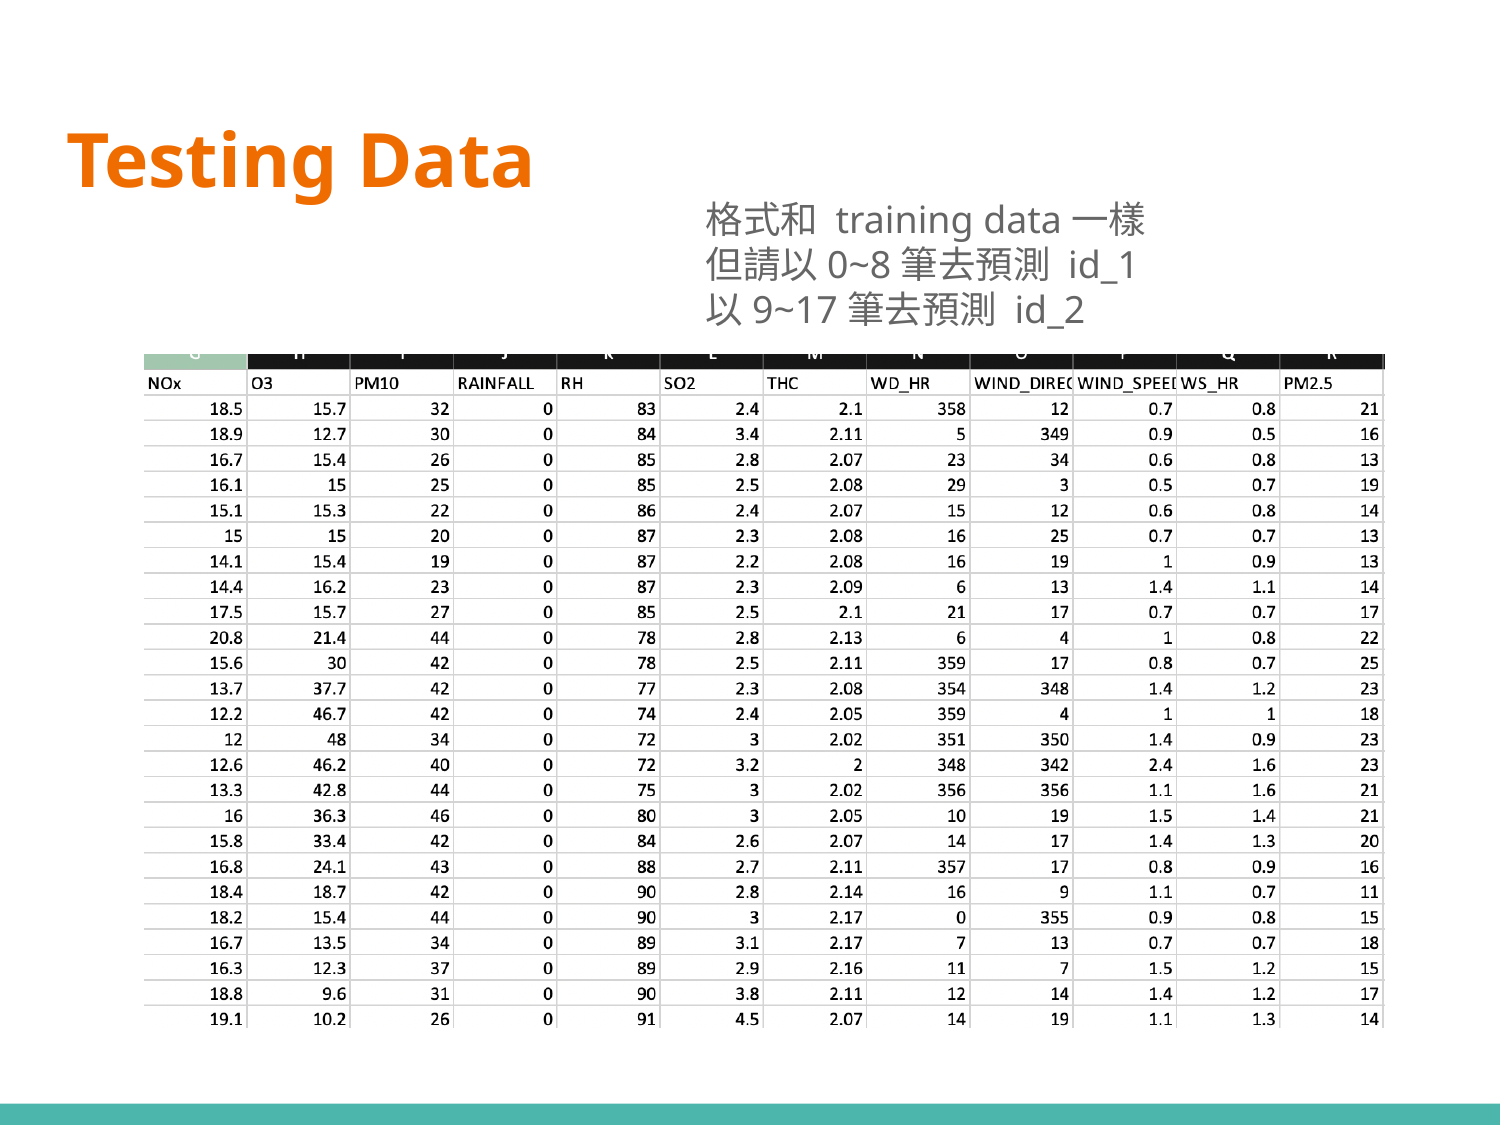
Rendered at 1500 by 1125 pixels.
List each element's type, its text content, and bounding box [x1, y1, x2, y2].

text_box 格式和 training data一樣 但請以0~8筆去預測 id_1 以9~17筆去預測 id_2 [690, 180, 1196, 336]
title Testing Data [51, 97, 1449, 252]
picture [143, 354, 1385, 1028]
